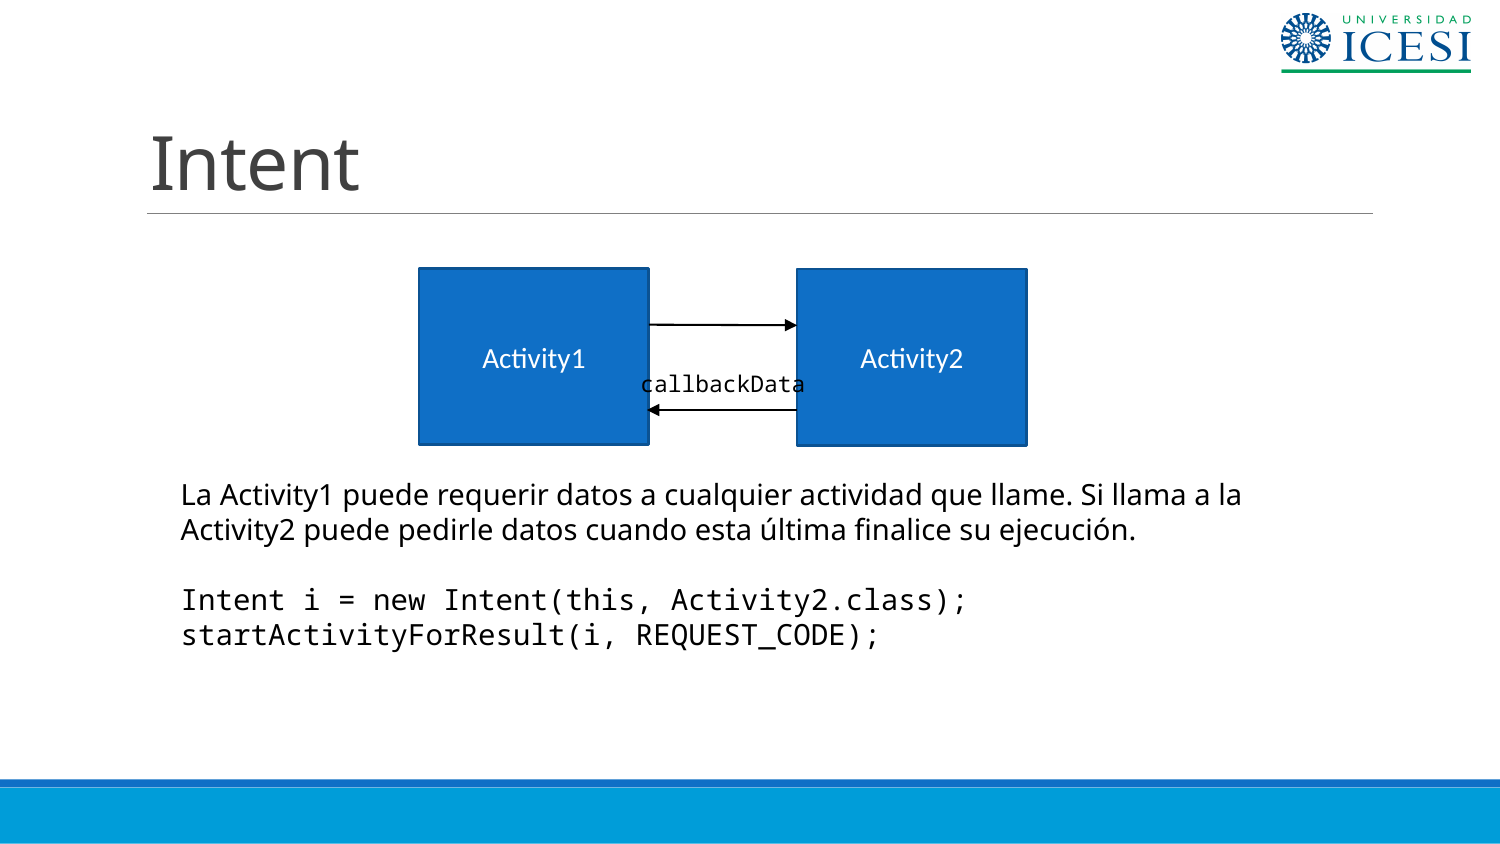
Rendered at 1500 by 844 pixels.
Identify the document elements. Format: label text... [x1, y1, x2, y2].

text_box La Activity1 puede requerir datos a cualquier actividad que llame. Si llama a la Activity2 puede pedirle datos cuando esta última finalice su ejecución. Intent i = new Intent(this, Activity2.class); startActivityForResult(i, REQUEST_CODE); [165, 469, 1277, 659]
picture [1281, 13, 1472, 74]
text_box Activity1 [418, 267, 650, 446]
title Intent [135, 35, 1373, 214]
text_box callbackData [625, 361, 821, 404]
text_box Activity2 [796, 268, 1028, 447]
